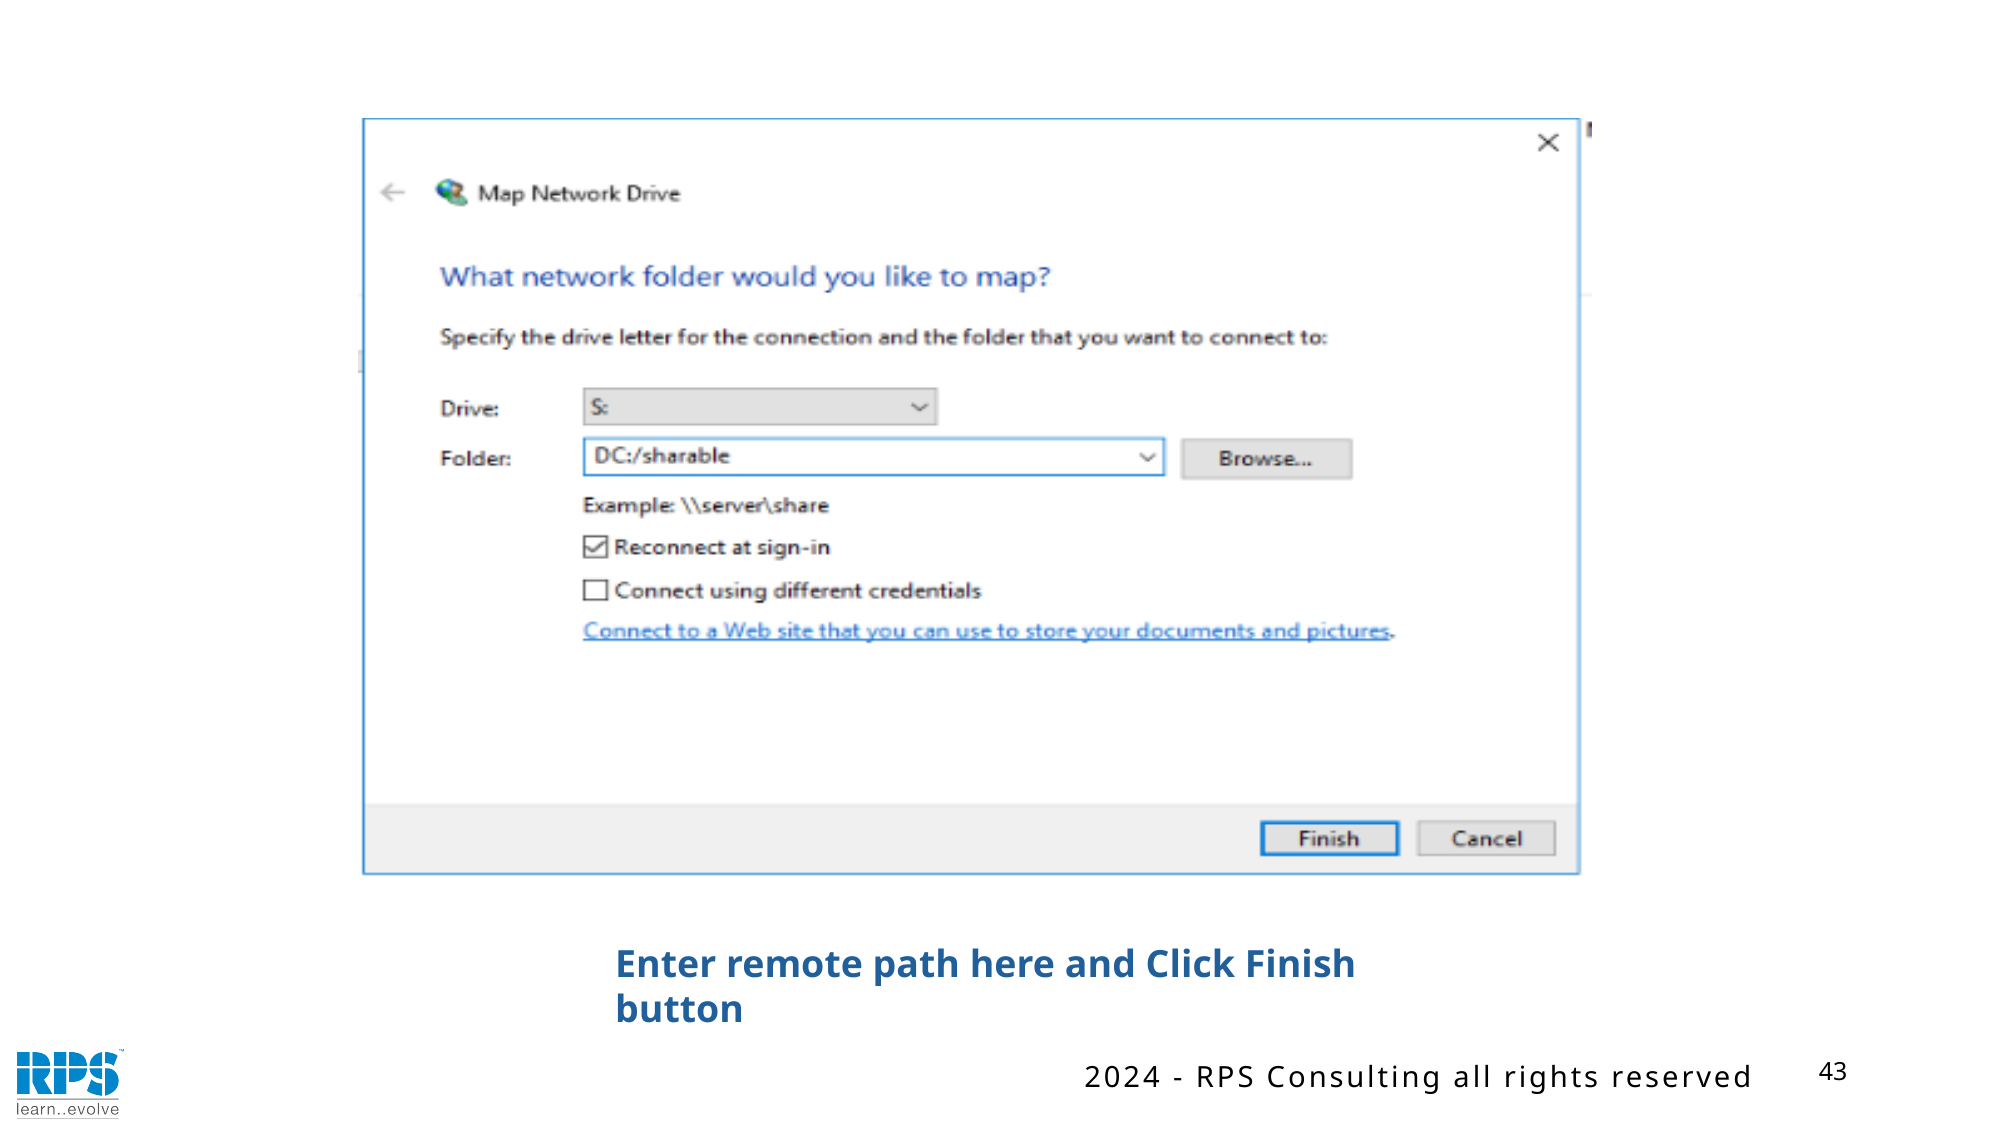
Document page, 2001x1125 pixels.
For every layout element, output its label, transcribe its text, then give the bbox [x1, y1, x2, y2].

text_box Enter remote path here and Click Finish button [600, 932, 1470, 1038]
text_box 2024 - RPS Consulting all rights reserved [725, 1052, 1412, 1094]
picture [17, 1048, 125, 1120]
slide_number 43 [1412, 1042, 1863, 1103]
picture [357, 117, 1593, 885]
